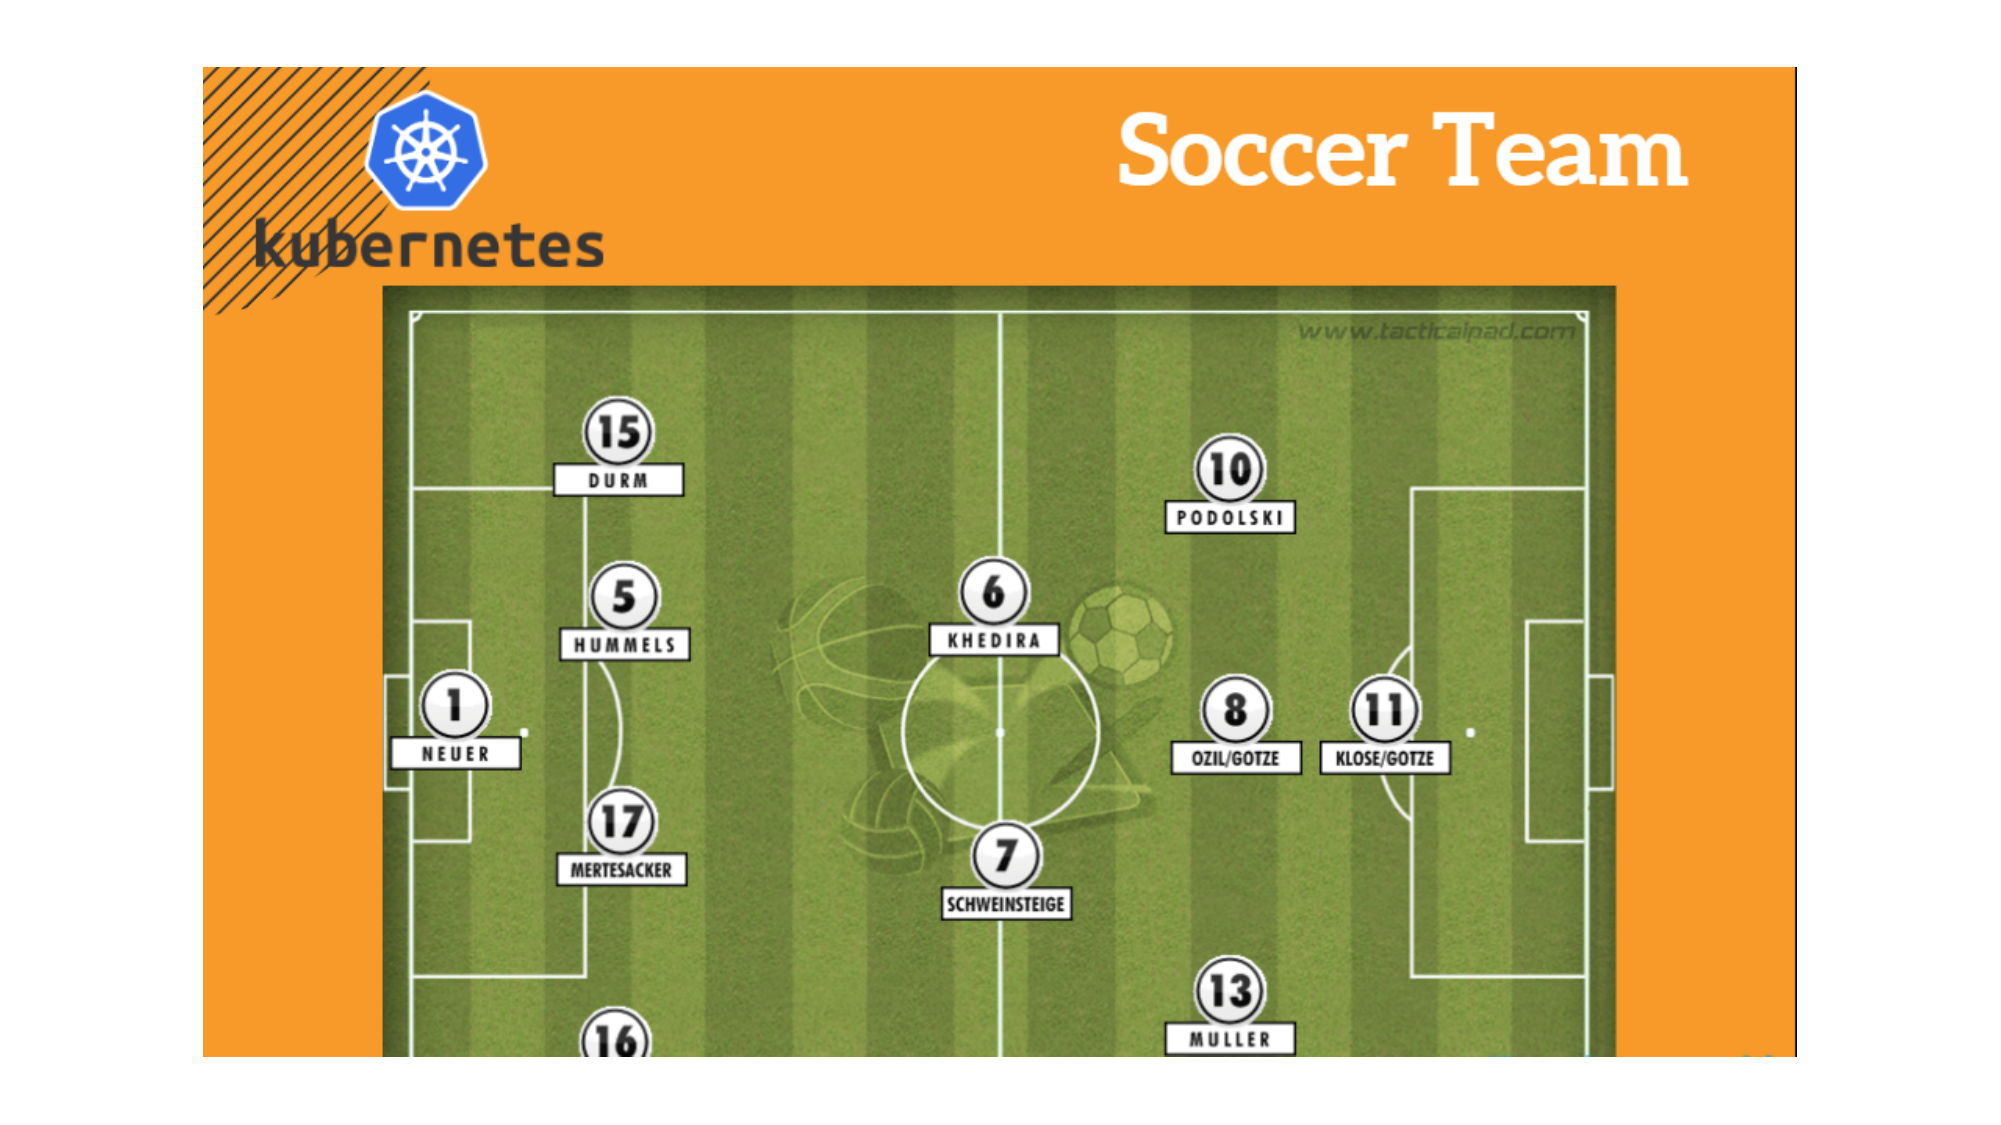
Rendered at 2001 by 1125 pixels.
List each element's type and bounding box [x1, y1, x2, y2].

picture [203, 67, 1797, 1057]
